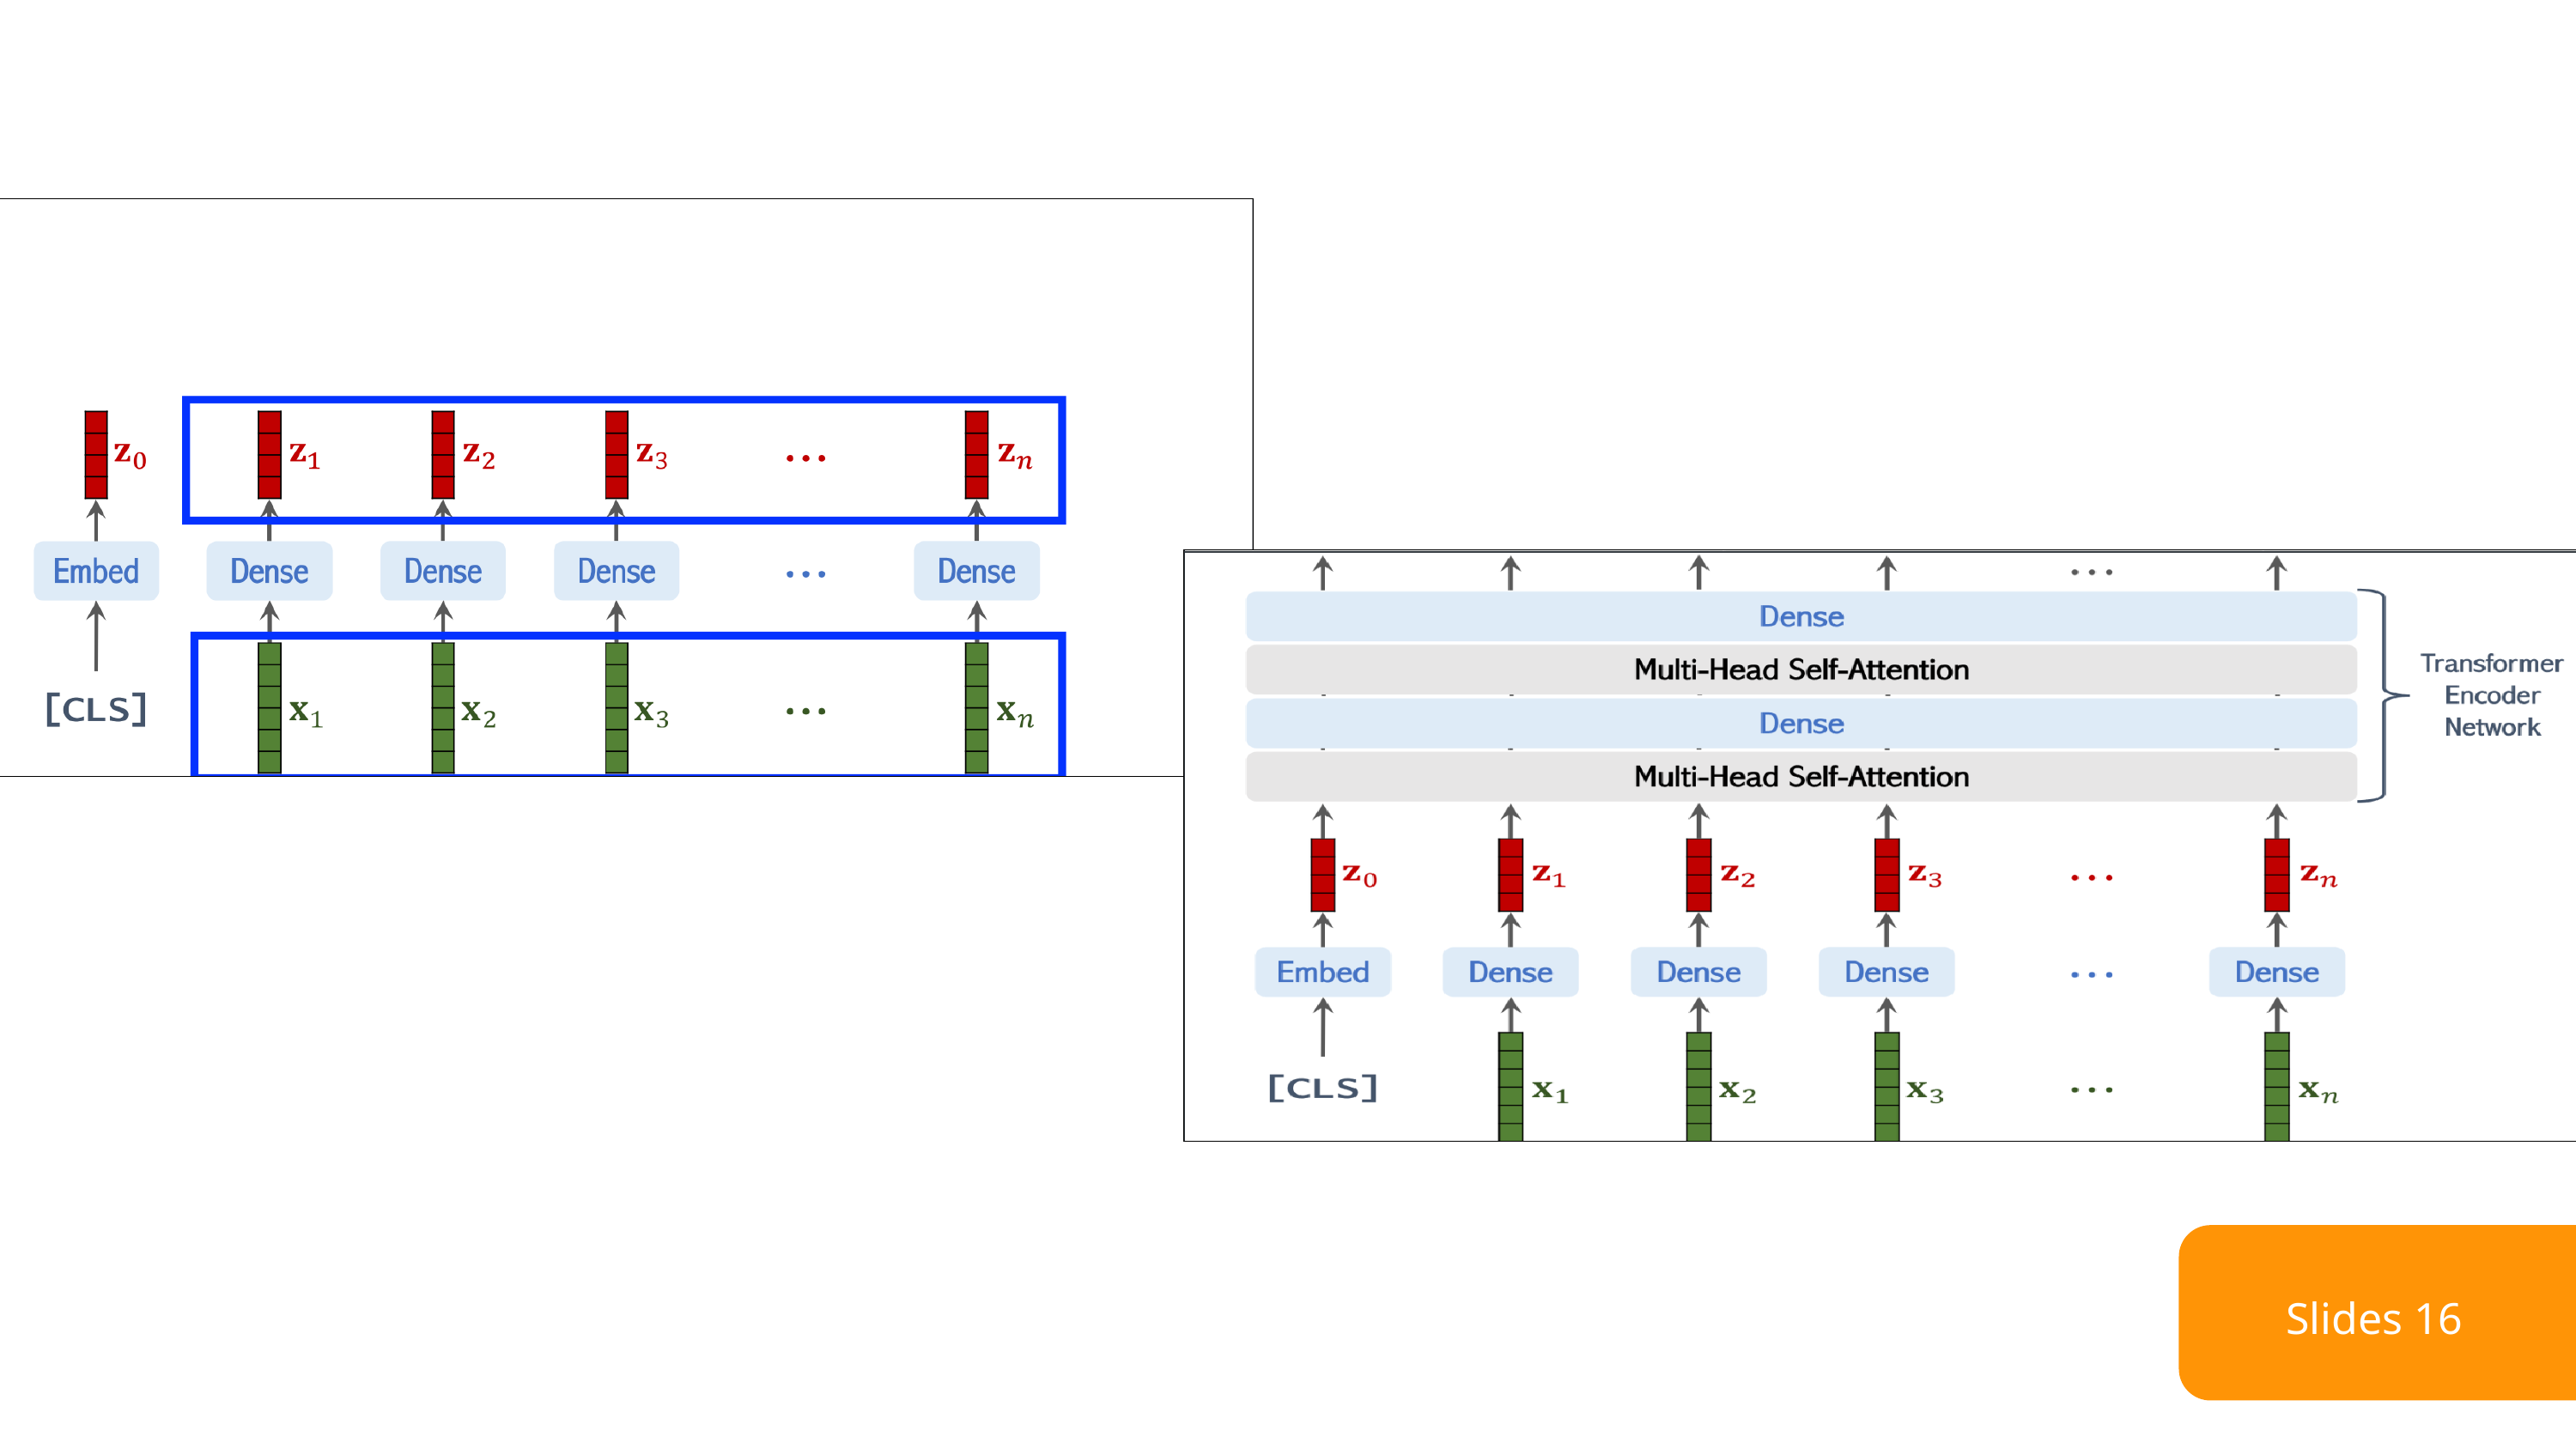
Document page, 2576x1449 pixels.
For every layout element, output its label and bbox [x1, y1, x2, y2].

picture [0, 197, 2576, 1142]
text_box [2178, 1224, 2576, 1401]
